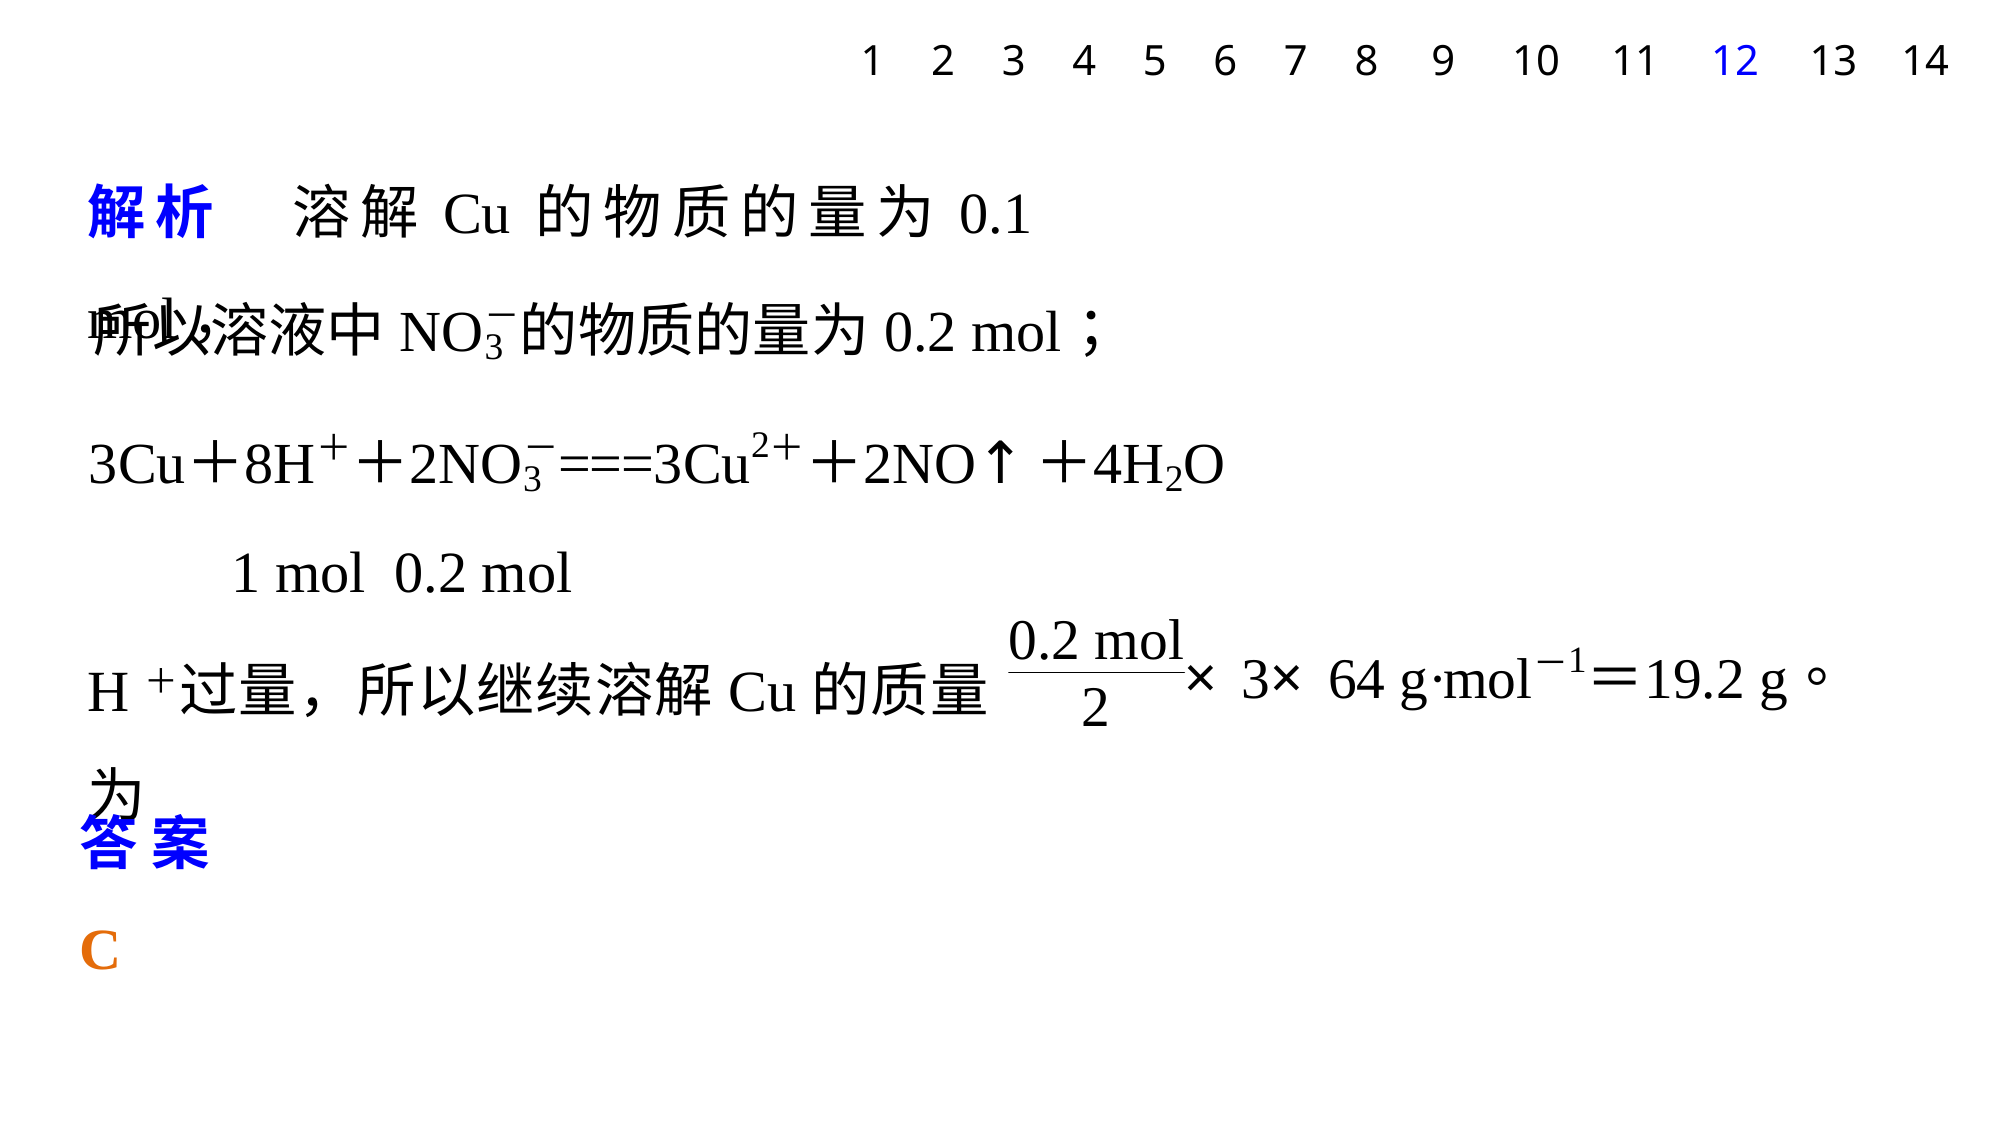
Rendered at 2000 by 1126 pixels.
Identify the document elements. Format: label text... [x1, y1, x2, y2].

text_box 4 [1054, 11, 1114, 106]
text_box 解析 溶解Cu的物质的量为0.1 mol， [72, 133, 1048, 253]
text_box 12 [1689, 11, 1781, 106]
text_box 5 [1125, 11, 1185, 106]
text_box 10 [1490, 11, 1582, 106]
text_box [1008, 607, 1949, 785]
text_box 6 [1195, 11, 1255, 106]
text_box 1 mol 0.2 mol [201, 581, 588, 610]
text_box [88, 422, 1906, 571]
text_box 11 [1592, 11, 1678, 106]
text_box 7 [1266, 11, 1326, 106]
text_box 1 [843, 11, 903, 106]
text_box H＋过量，所以继续溶解Cu的质量为 [72, 610, 1004, 731]
text_box 答案 C [64, 763, 312, 884]
text_box 2 [913, 11, 973, 106]
text_box 3 [984, 11, 1044, 106]
text_box 14 [1886, 11, 1965, 106]
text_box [93, 290, 1193, 422]
text_box 8 [1336, 11, 1397, 106]
text_box 9 [1407, 11, 1480, 106]
text_box 13 [1792, 11, 1875, 106]
